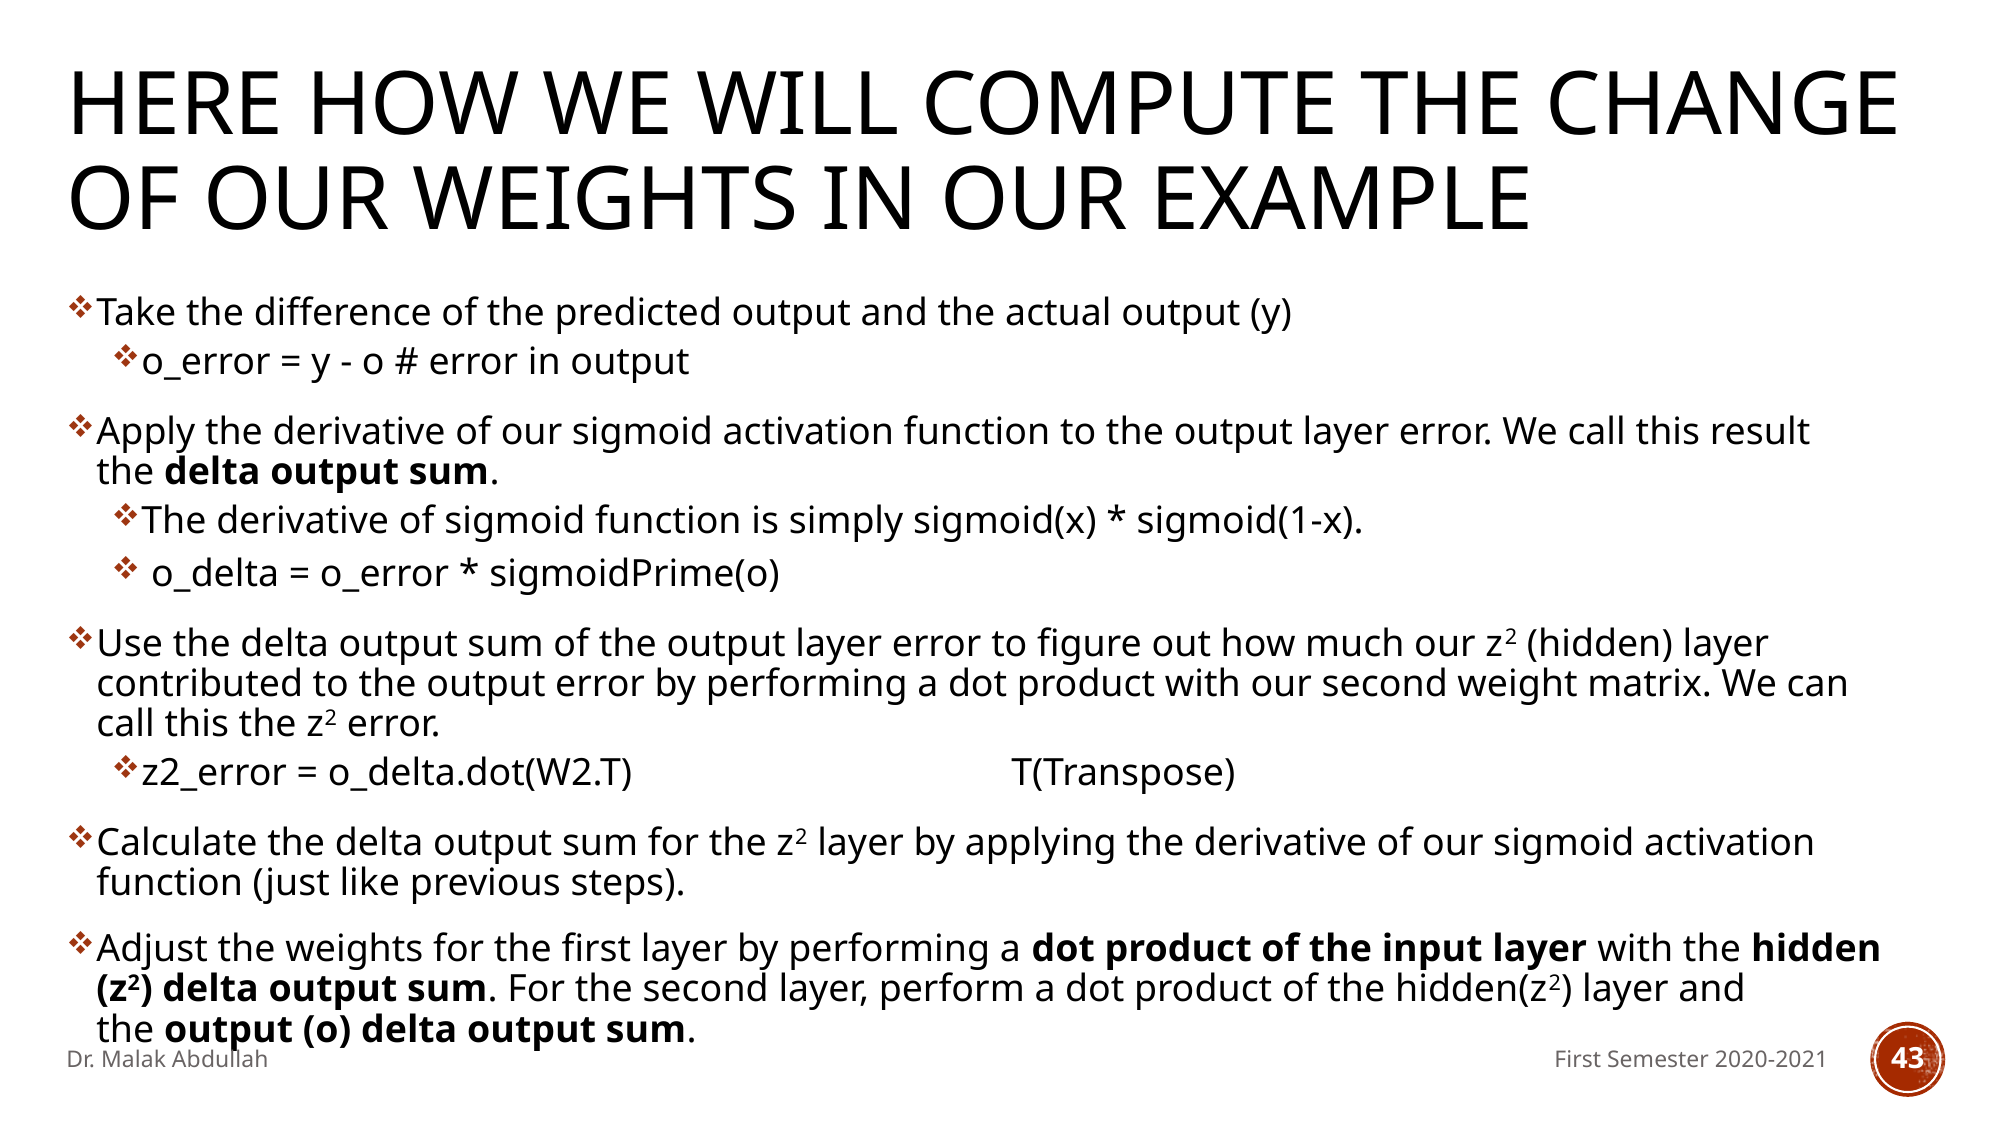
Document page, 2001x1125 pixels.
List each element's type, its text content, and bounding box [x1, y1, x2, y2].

title Here how we will compute the change of our weights in our example [51, 49, 1920, 258]
list Take the difference of the predicted output and the actual output (y) o_error = y - o # error in output Apply the derivative of our sigmoid activation function to the output layer error. We call this result the delta output sum. The derivative of sigmoid function is simply sigmoid(x) * sigmoid(1-x). o_delta = o_error * sigmoidPrime(o) Use the delta output sum of the output layer error to figure out how much our z2 (hidden) layer contributed to the output error by performing a dot product with our second weight matrix. We can call this the z2 error. z2_error = o_delta.dot(W2.T) T(Transpose) Calculate the delta output sum for the z2 layer by applying the derivative of our sigmoid activation function (just like previous steps). Adjust the weights for the first layer by performing a dot product of the input layer with the hidden (z2) delta output sum. For the second layer, perform a dot product of the hidden(z2) layer and the output (o) delta output sum. [51, 285, 1920, 1013]
footer Dr. Malak Abdullah [51, 1028, 1217, 1089]
slide_number 43 [1855, 1028, 1961, 1089]
slide_number First Semester 2020-2021 [1306, 1028, 1844, 1089]
